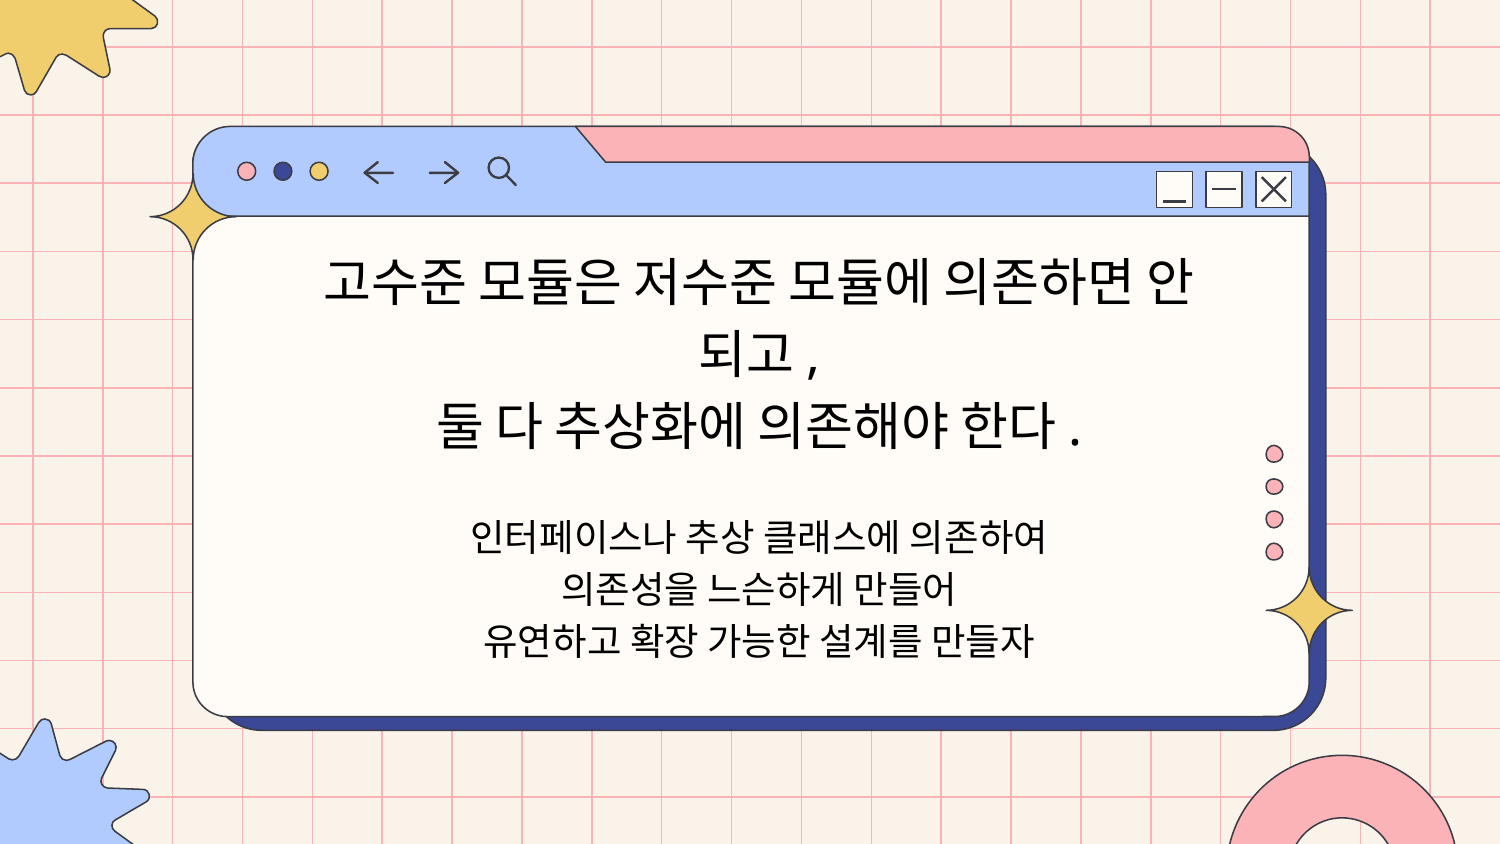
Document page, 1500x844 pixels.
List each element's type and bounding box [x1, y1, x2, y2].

text_box [1332, 605, 1353, 616]
text_box [192, 126, 1326, 731]
text_box [150, 195, 187, 238]
